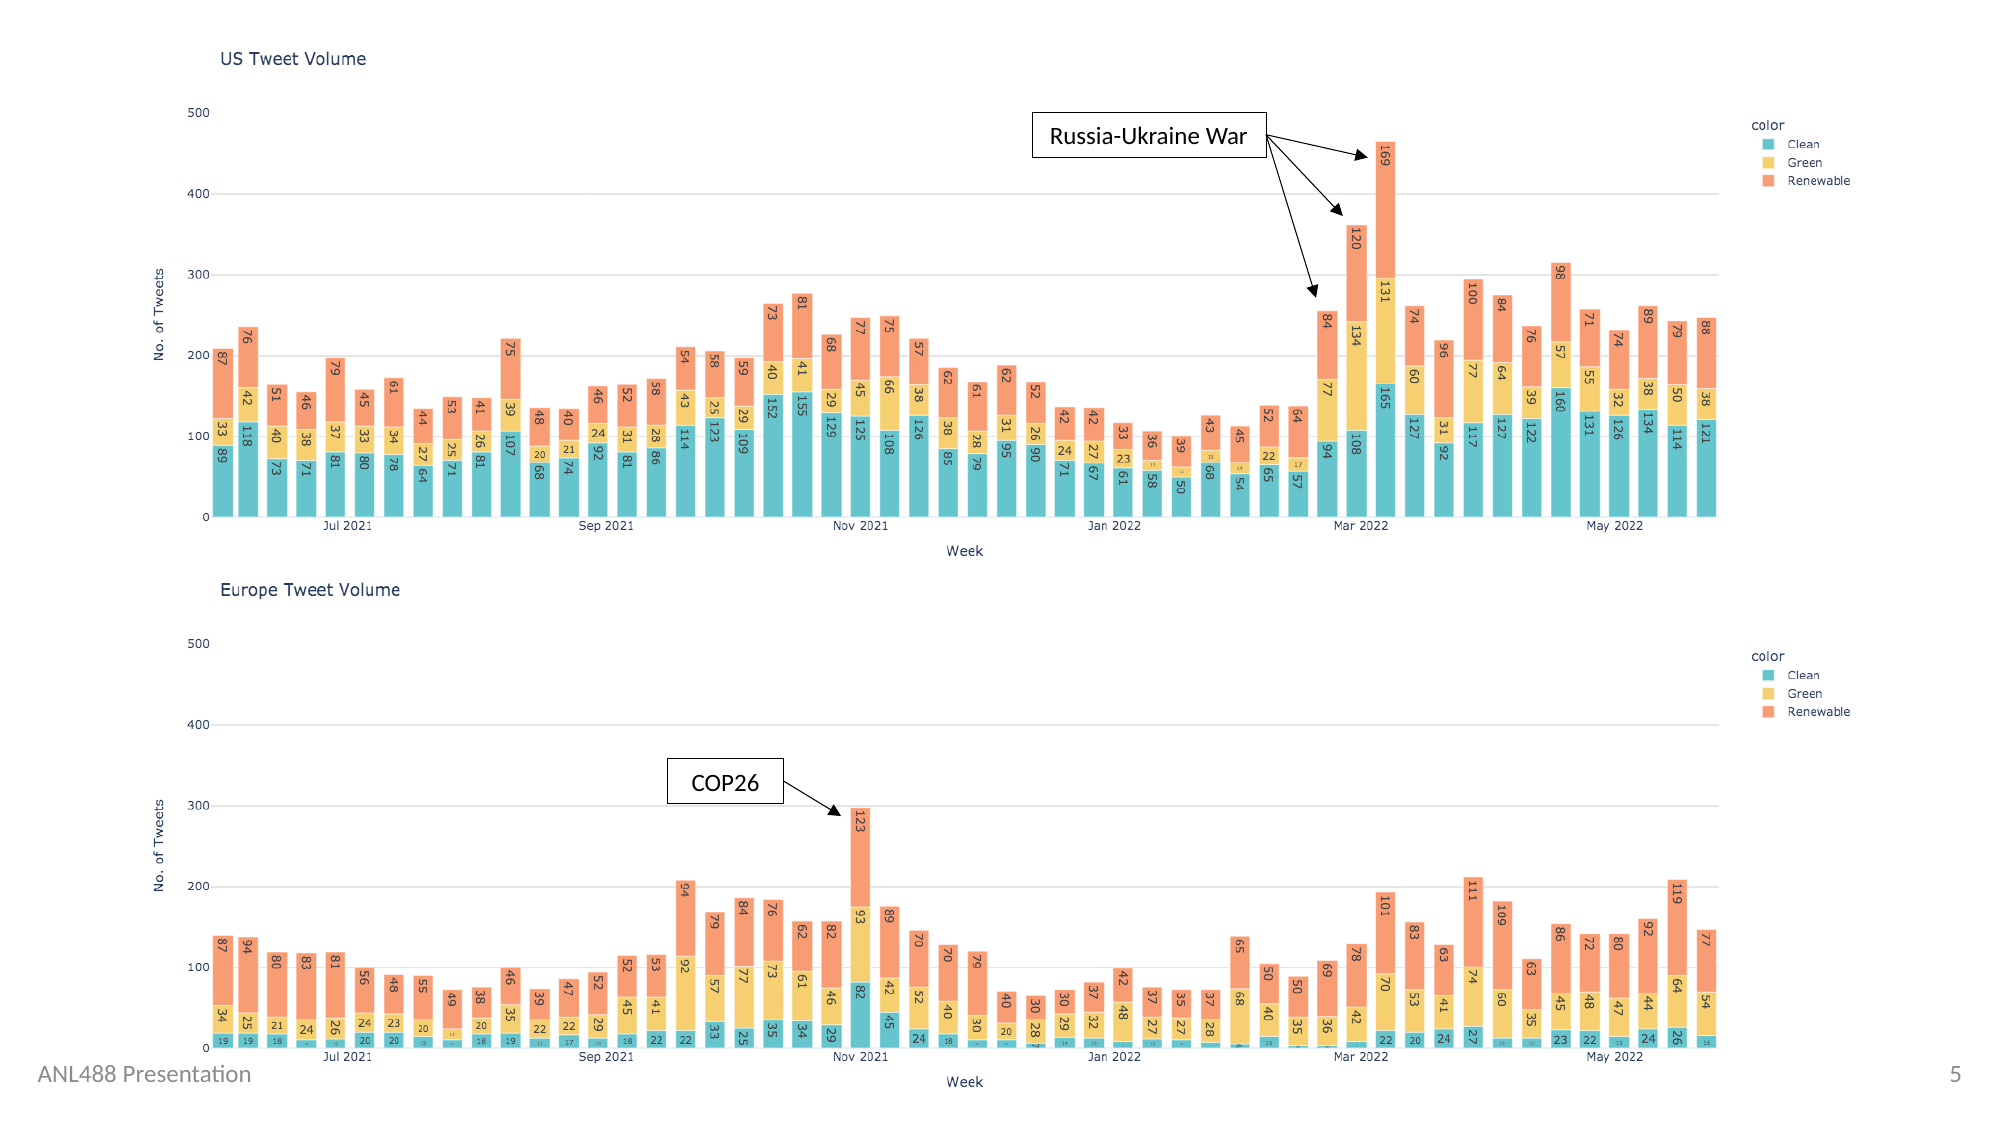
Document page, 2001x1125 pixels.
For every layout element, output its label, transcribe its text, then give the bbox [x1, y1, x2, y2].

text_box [1266, 134, 1317, 298]
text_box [783, 781, 842, 816]
picture [133, 16, 1867, 1125]
footer ANL488 Presentation [22, 1042, 133, 1103]
slide_number 5 [1867, 1042, 1978, 1103]
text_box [1343, 134, 1368, 158]
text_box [1317, 134, 1343, 216]
